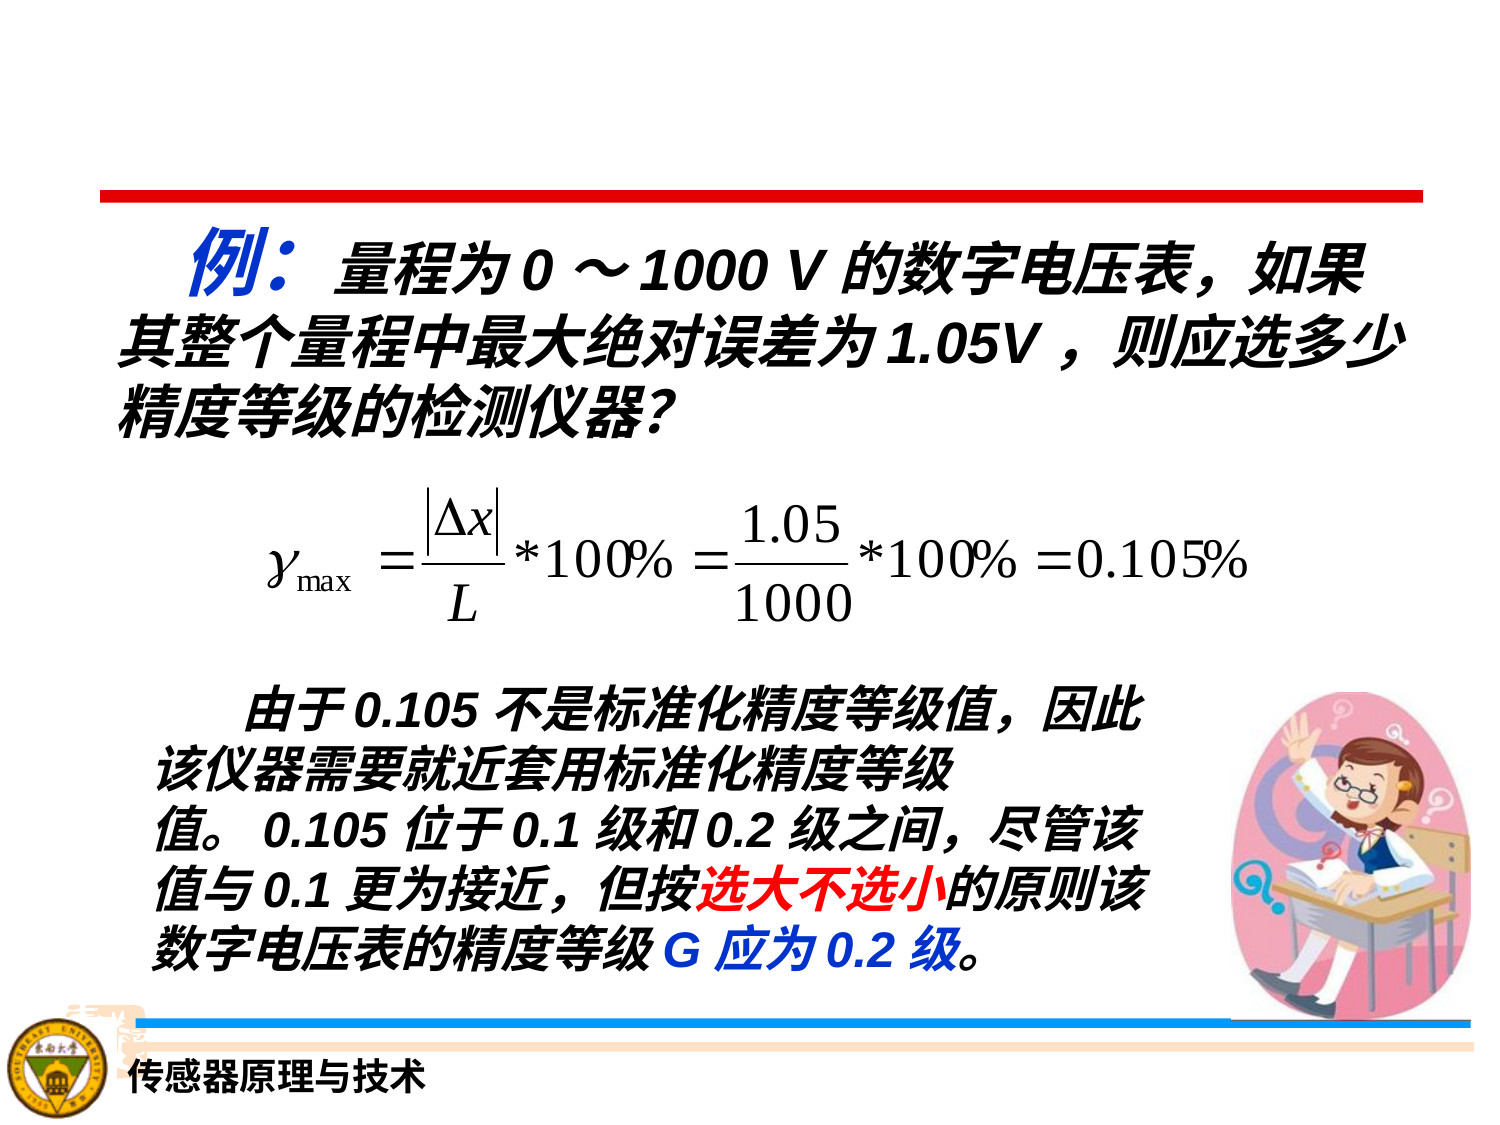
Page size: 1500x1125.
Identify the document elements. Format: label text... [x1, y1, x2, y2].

picture [1231, 692, 1471, 1021]
text_box 例：量程为0～1000 V的数字电压表，如果其整个量程中最大绝对误差为1.05V，则应选多少精度等级的检测仪器？ [100, 207, 1424, 546]
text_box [257, 475, 1258, 634]
text_box 由于0.105不是标准化精度等级值，因此该仪器需要就近套用标准化精度等级值。0.105位于0.1级和0.2级之间，尽管该值与0.1更为接近，但按选大不选小的原则该数字电压表的精度等级G应为0.2级。 [135, 669, 1197, 985]
picture [0, 1017, 117, 1125]
